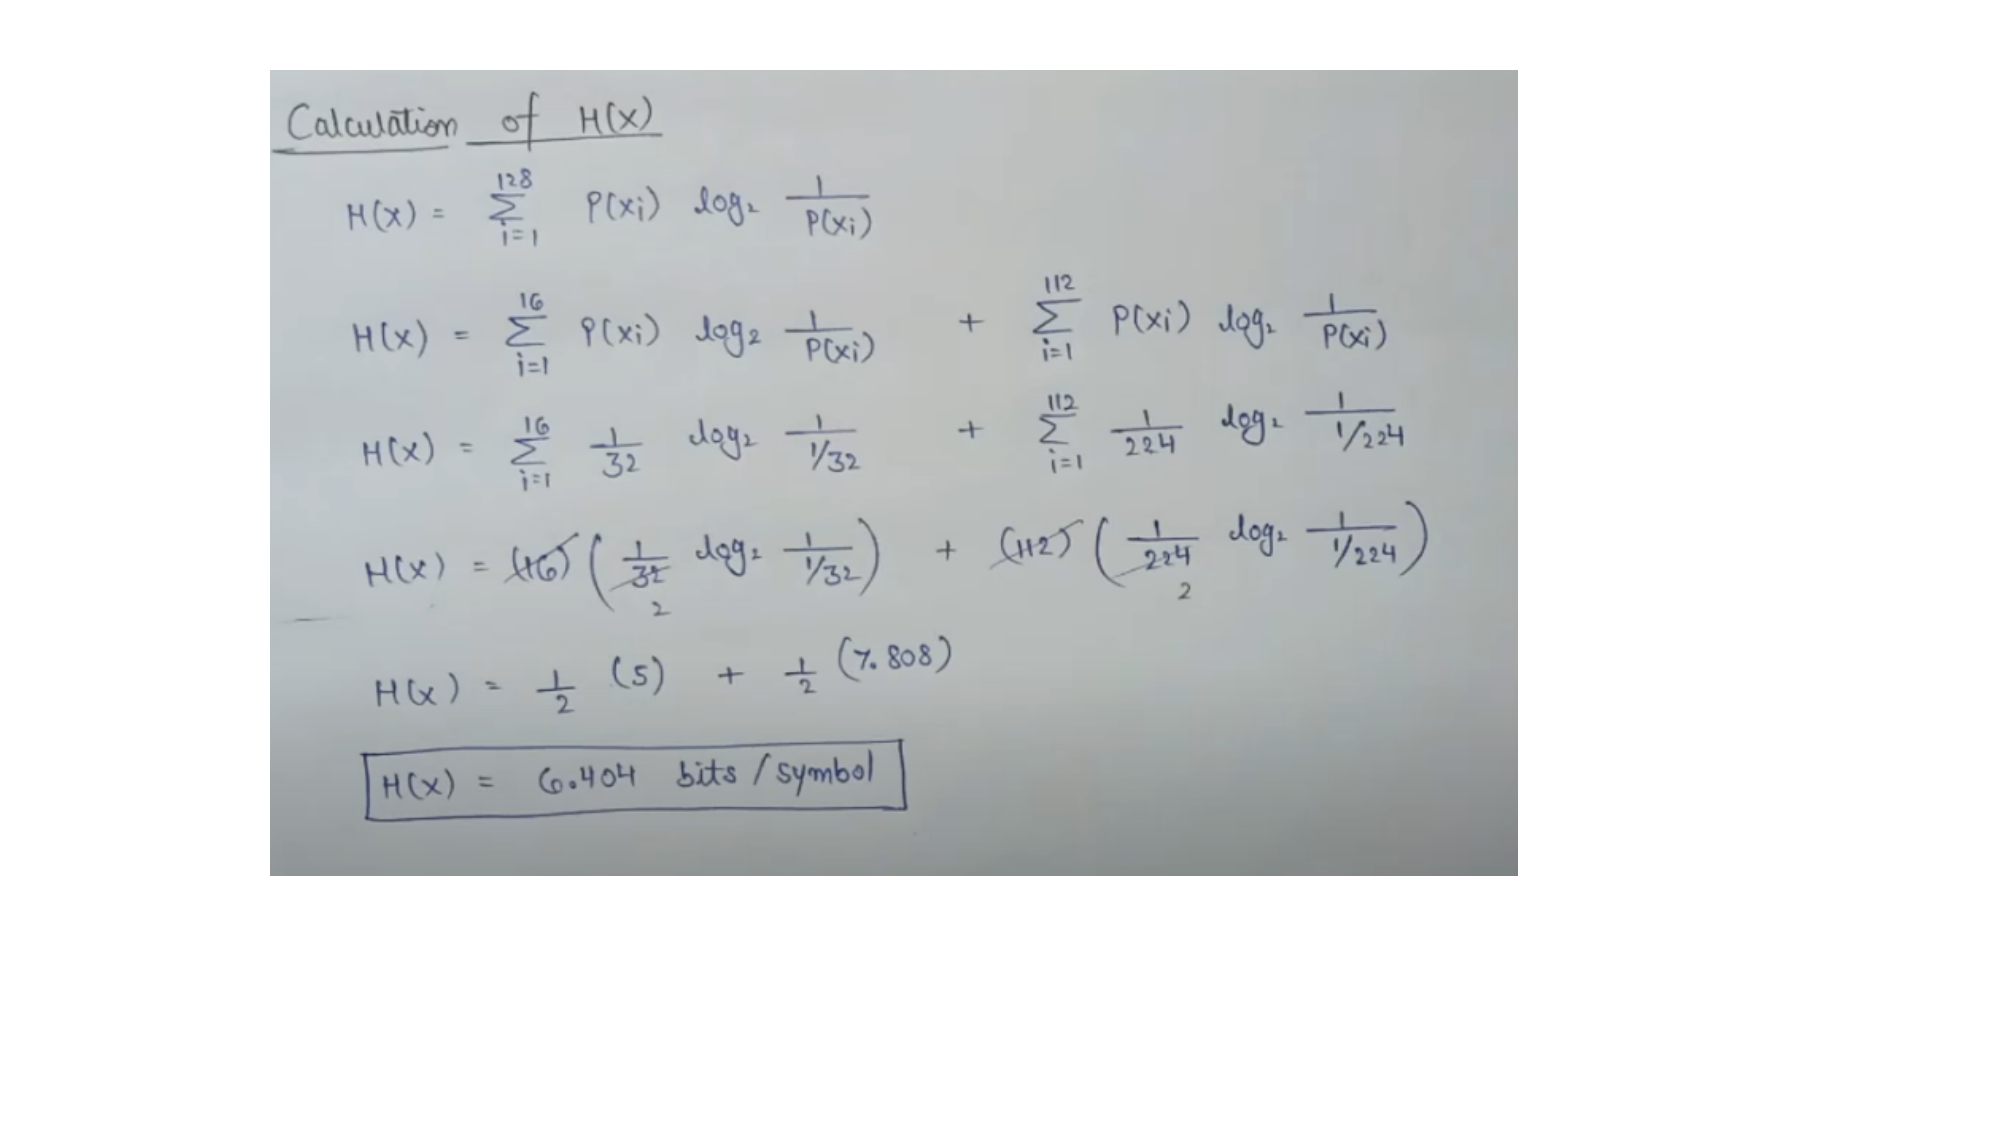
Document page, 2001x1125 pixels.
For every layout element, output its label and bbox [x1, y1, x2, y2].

picture [270, 70, 1518, 876]
